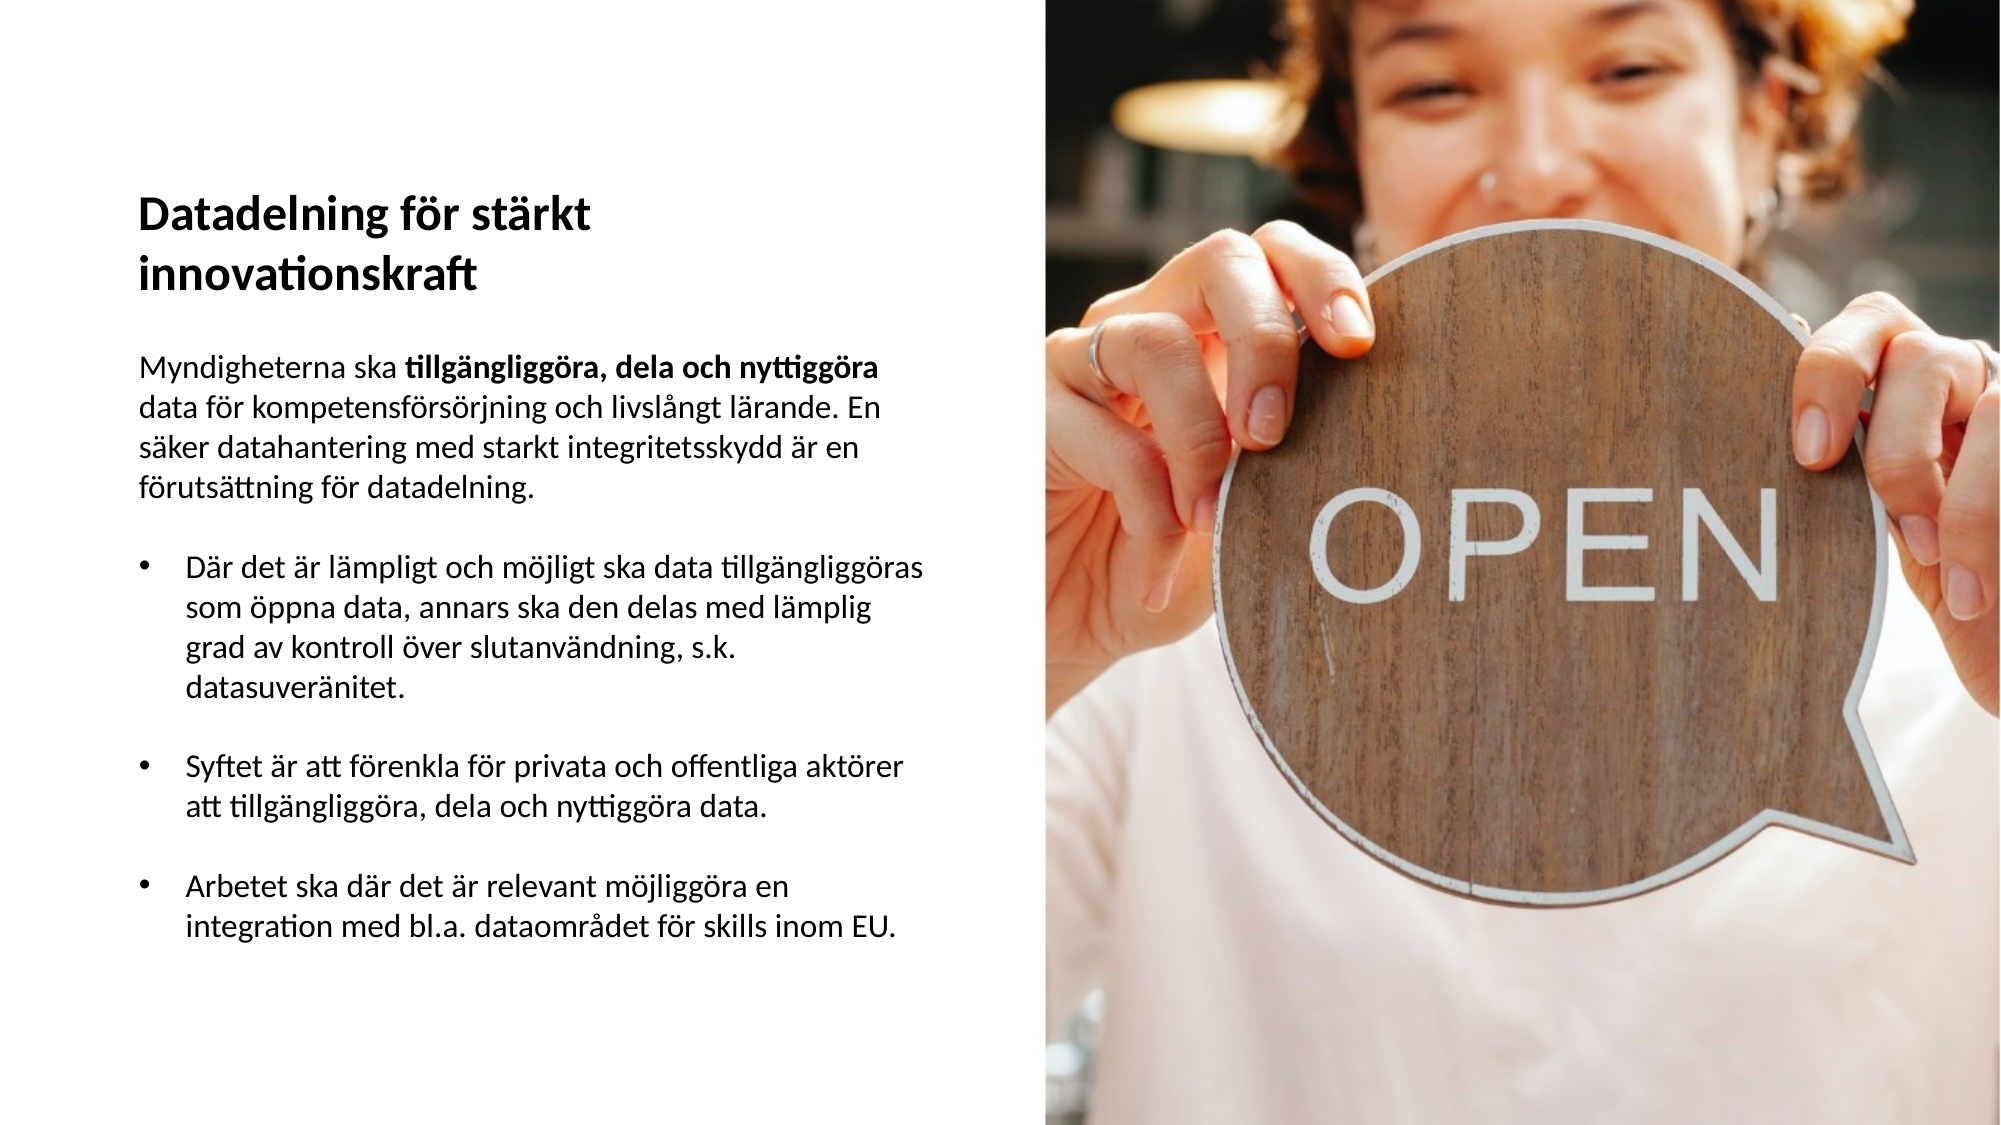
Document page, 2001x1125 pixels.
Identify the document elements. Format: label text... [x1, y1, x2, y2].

picture [1035, 0, 2000, 1125]
text_box Myndigheterna ska tillgängliggöra, dela och nyttiggöra data för kompetensförsörjning och livslångt lärande. En säker datahantering med starkt integritetsskydd är en förutsättning för datadelning. Där det är lämpligt och möjligt ska data tillgängliggöras som öppna data, annars ska den delas med lämplig grad av kontroll över slutanvändning, s.k. datasuveränitet. Syftet är att förenkla för privata och offentliga aktörer att tillgängliggöra, dela och nyttiggöra data. Arbetet ska där det är relevant möjliggöra en integration med bl.a. dataområdet för skills inom EU. [123, 338, 951, 952]
text_box Datadelning för stärkt innovationskraft [123, 172, 821, 308]
